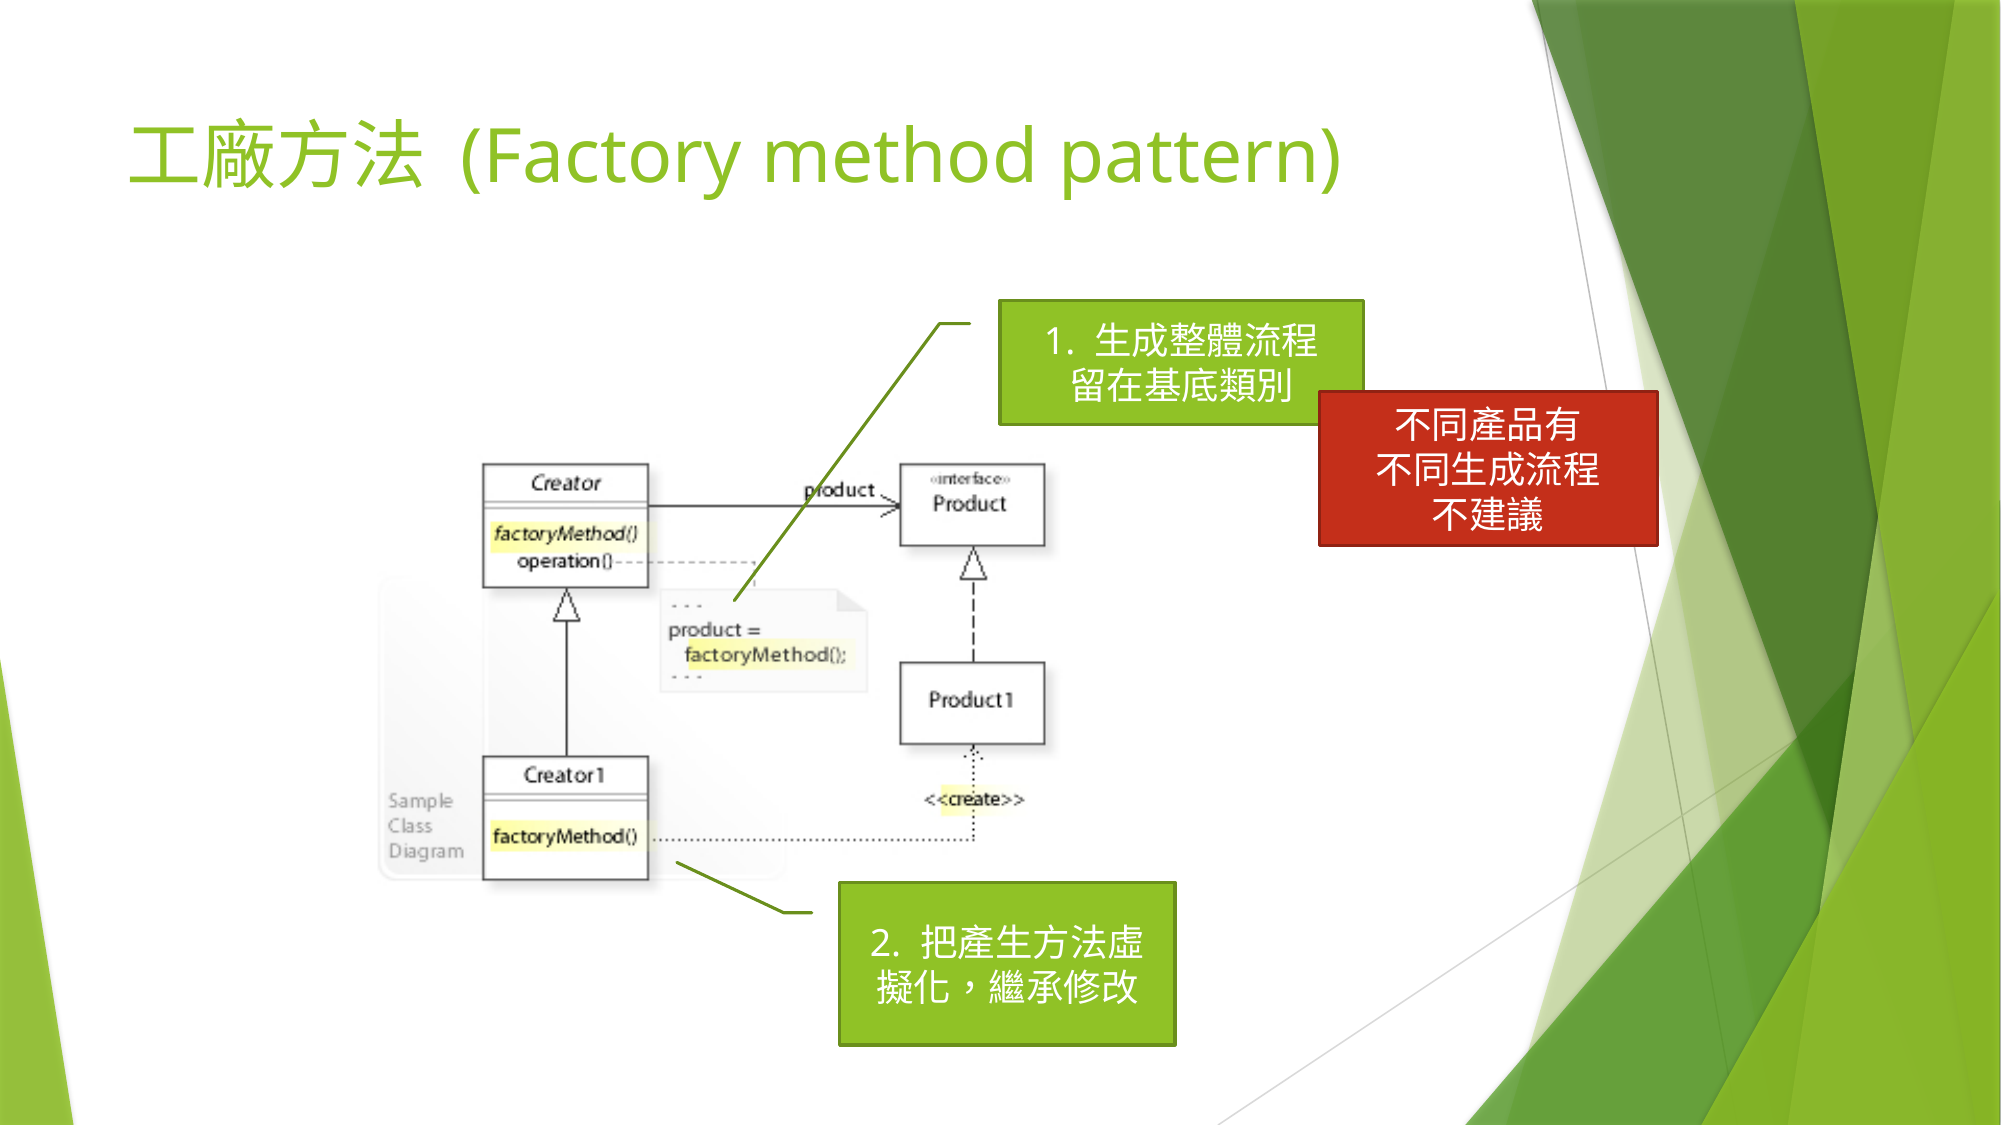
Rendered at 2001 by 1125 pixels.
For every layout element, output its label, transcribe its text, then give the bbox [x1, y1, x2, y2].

text_box 1. 生成整體流程 留在基底類別 [865, 322, 972, 421]
text_box 不同產品有 不同生成流程 不建議 [1318, 390, 1659, 547]
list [294, 422, 1338, 924]
title 工廠方法 (Factory method pattern) [111, 99, 1522, 317]
text_box 1. 生成整體流程 留在基底類別 [998, 299, 1365, 421]
text_box 2. 把產生方法虛擬化，繼承修改 [838, 933, 1177, 1047]
